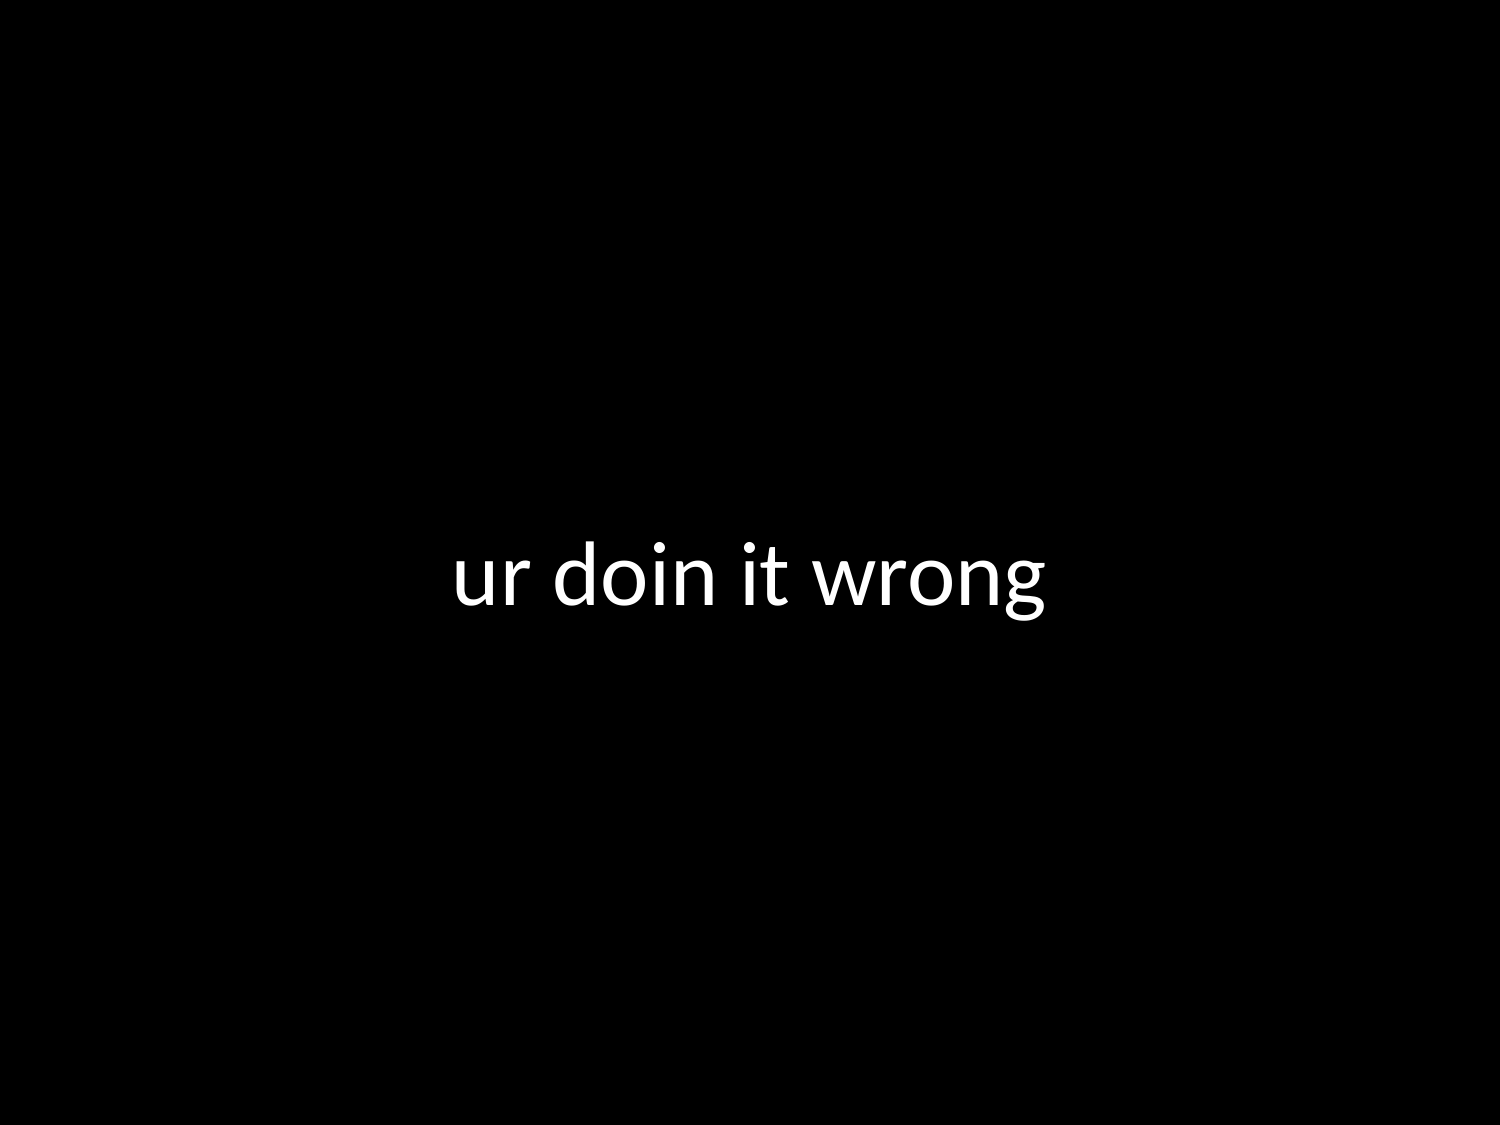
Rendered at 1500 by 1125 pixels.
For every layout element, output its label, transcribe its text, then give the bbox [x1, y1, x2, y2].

title ur doin it wrong [75, 45, 1425, 1093]
